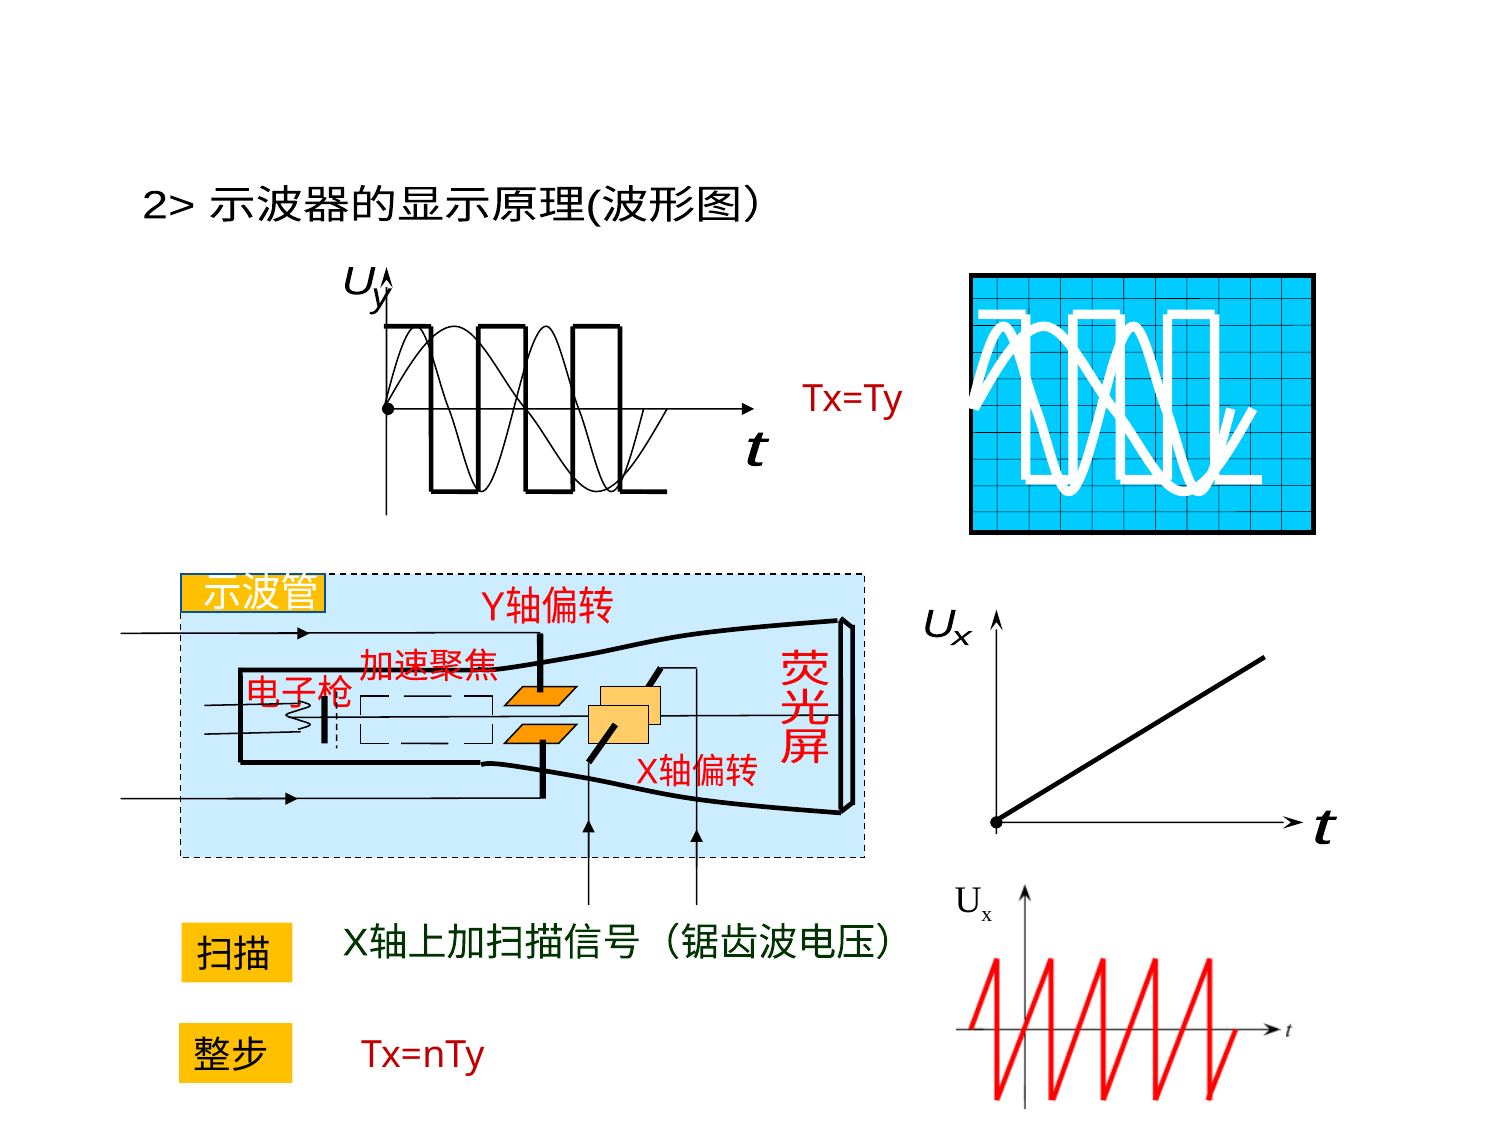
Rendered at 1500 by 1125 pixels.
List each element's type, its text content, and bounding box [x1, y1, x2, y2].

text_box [978, 314, 1262, 480]
text_box 扫描 [181, 922, 293, 983]
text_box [939, 867, 1300, 1109]
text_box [120, 184, 1338, 905]
text_box Tx=nTy [346, 1023, 500, 1083]
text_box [383, 326, 668, 492]
text_box 整步 [179, 1023, 293, 1083]
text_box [971, 326, 1231, 492]
